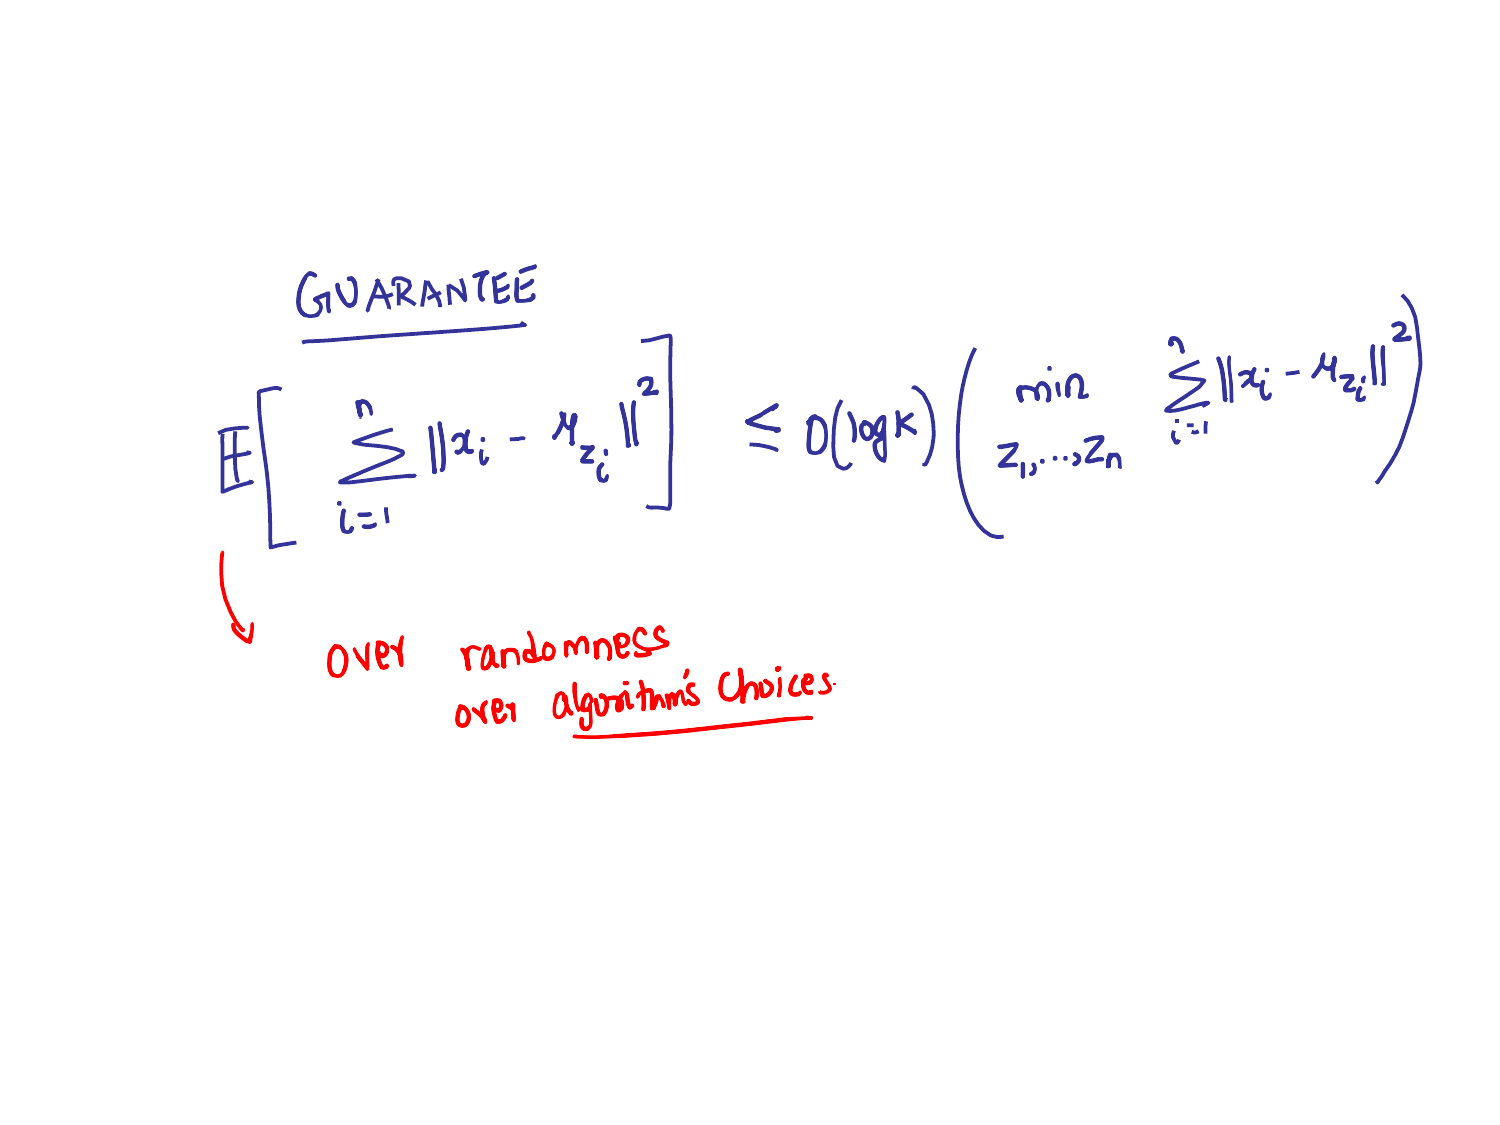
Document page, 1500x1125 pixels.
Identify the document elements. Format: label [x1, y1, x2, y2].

text_box [217, 264, 1421, 740]
